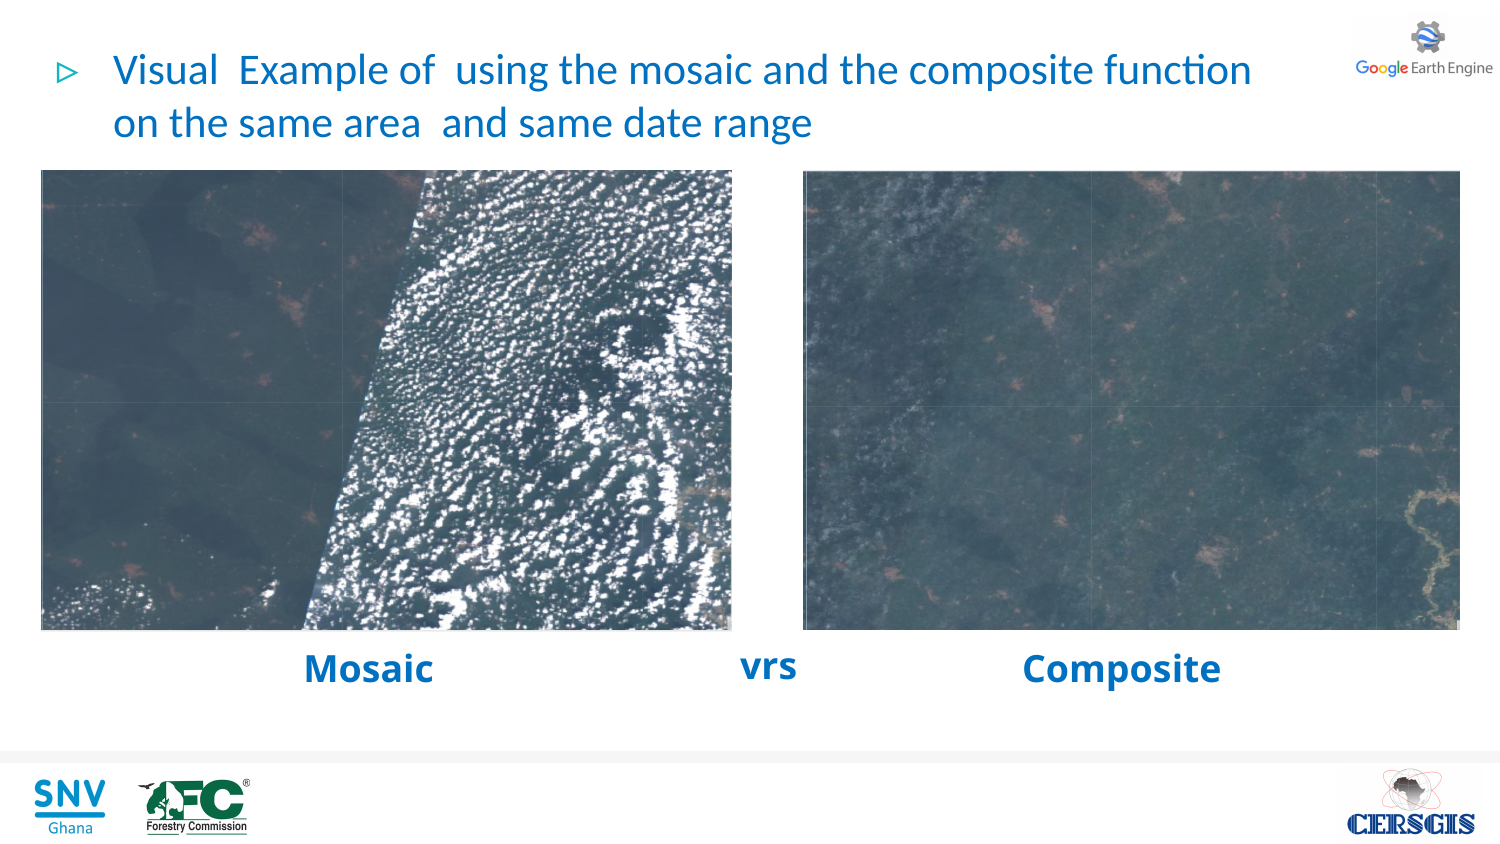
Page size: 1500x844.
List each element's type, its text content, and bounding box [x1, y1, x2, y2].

picture [41, 170, 732, 639]
picture [1351, 11, 1498, 83]
picture [29, 775, 111, 839]
text_box vrs [725, 634, 824, 695]
text_box Composite [1007, 638, 1240, 698]
picture [138, 772, 250, 842]
picture [802, 170, 1460, 631]
text_box Mosaic [288, 646, 450, 698]
picture [1337, 763, 1484, 844]
text_box Visual Example of using the mosaic and the composite function on the same area and same date range [41, 33, 1323, 154]
